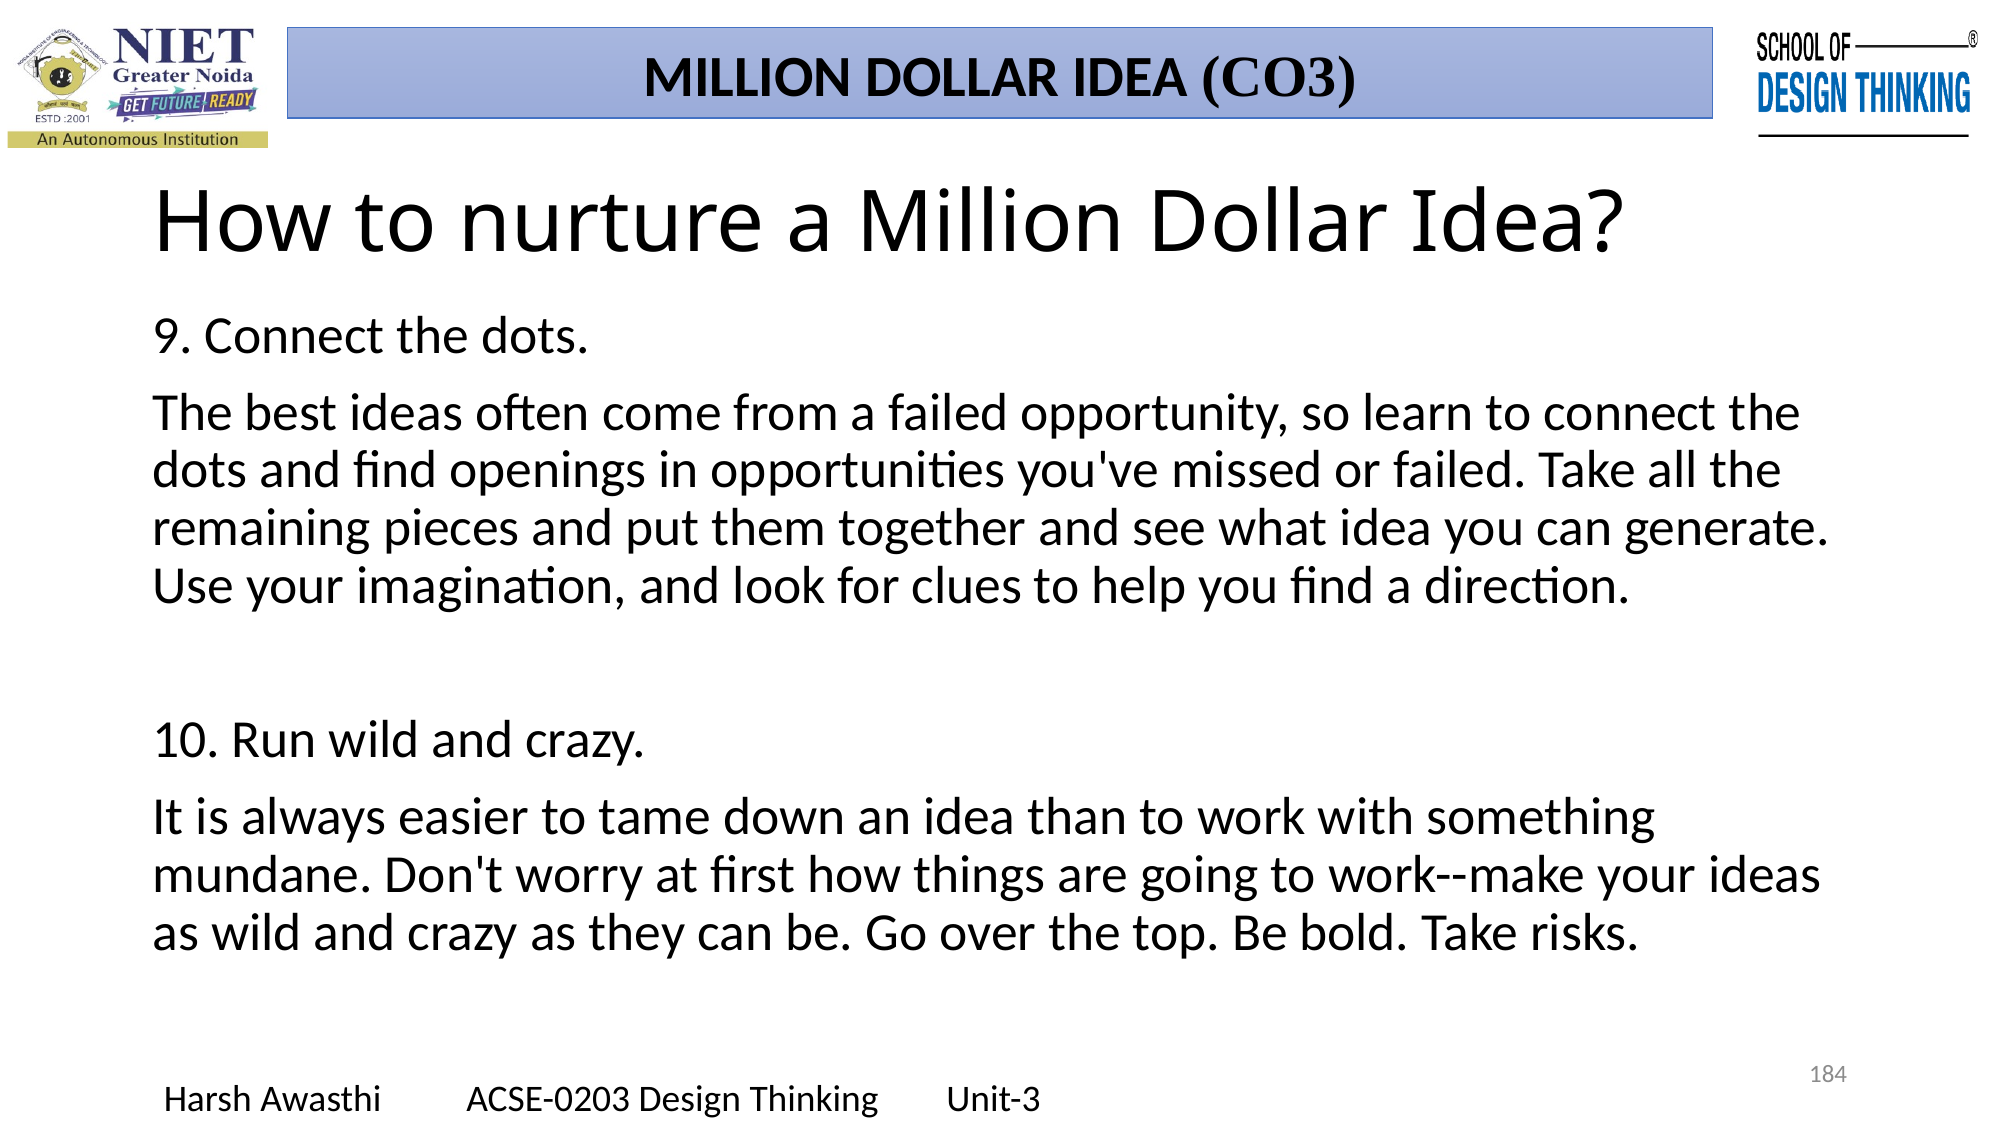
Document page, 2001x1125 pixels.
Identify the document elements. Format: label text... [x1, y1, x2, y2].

picture [7, 22, 268, 148]
list 9. Connect the dots. The best ideas often come from a failed opportunity, so learn to connect the dots and find openings in opportunities you've missed or failed. Take all the remaining pieces and put them together and see what idea you can generate. Use your imagination, and look for clues to help you find a direction. 10. Run wild and crazy. It is always easier to tame down an idea than to work with something mundane. Don't worry at first how things are going to work--make your ideas as wild and crazy as they can be. Go over the top. Be bold. Take risks. [137, 299, 1863, 1014]
text_box MILLION DOLLAR IDEA (CO3) [287, 27, 1713, 119]
footer Harsh Awasthi ACSE-0203 Design Thinking Unit-3 [149, 1066, 1755, 1125]
picture [1757, 30, 1978, 137]
title How to nurture a Million Dollar Idea? [137, 169, 1863, 278]
slide_number 184 [1412, 1042, 1863, 1103]
